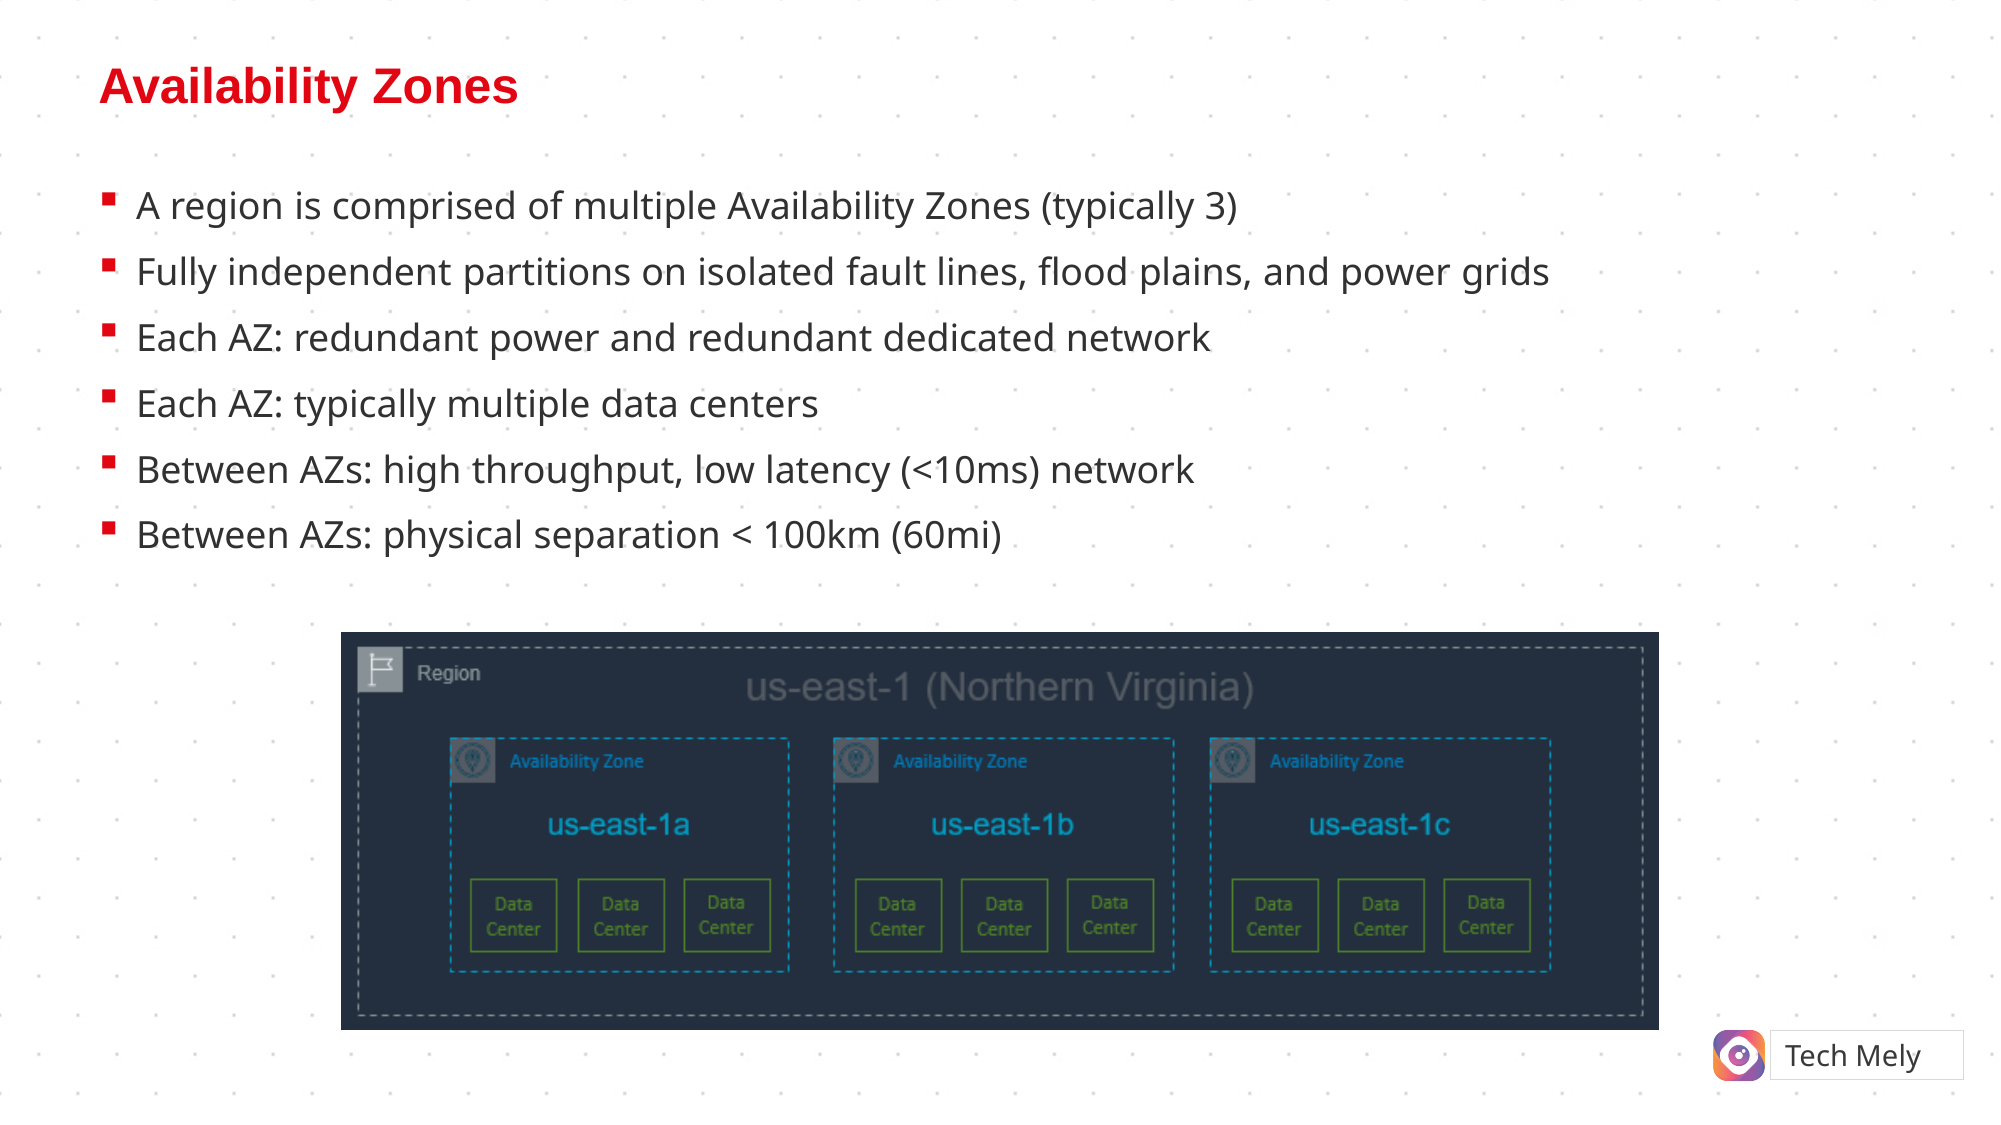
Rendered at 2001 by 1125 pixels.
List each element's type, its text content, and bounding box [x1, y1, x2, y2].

text_box A region is comprised of multiple Availability Zones (typically 3) Fully independent partitions on isolated fault lines, flood plains, and power grids Each AZ: redundant power and redundant dedicated network Each AZ: typically multiple data centers Between AZs: high throughput, low latency (<10ms) network Between AZs: physical separation < 100km (60mi) [96, 171, 1896, 557]
picture [0, 0, 2000, 1125]
title Availability Zones [96, 51, 666, 171]
